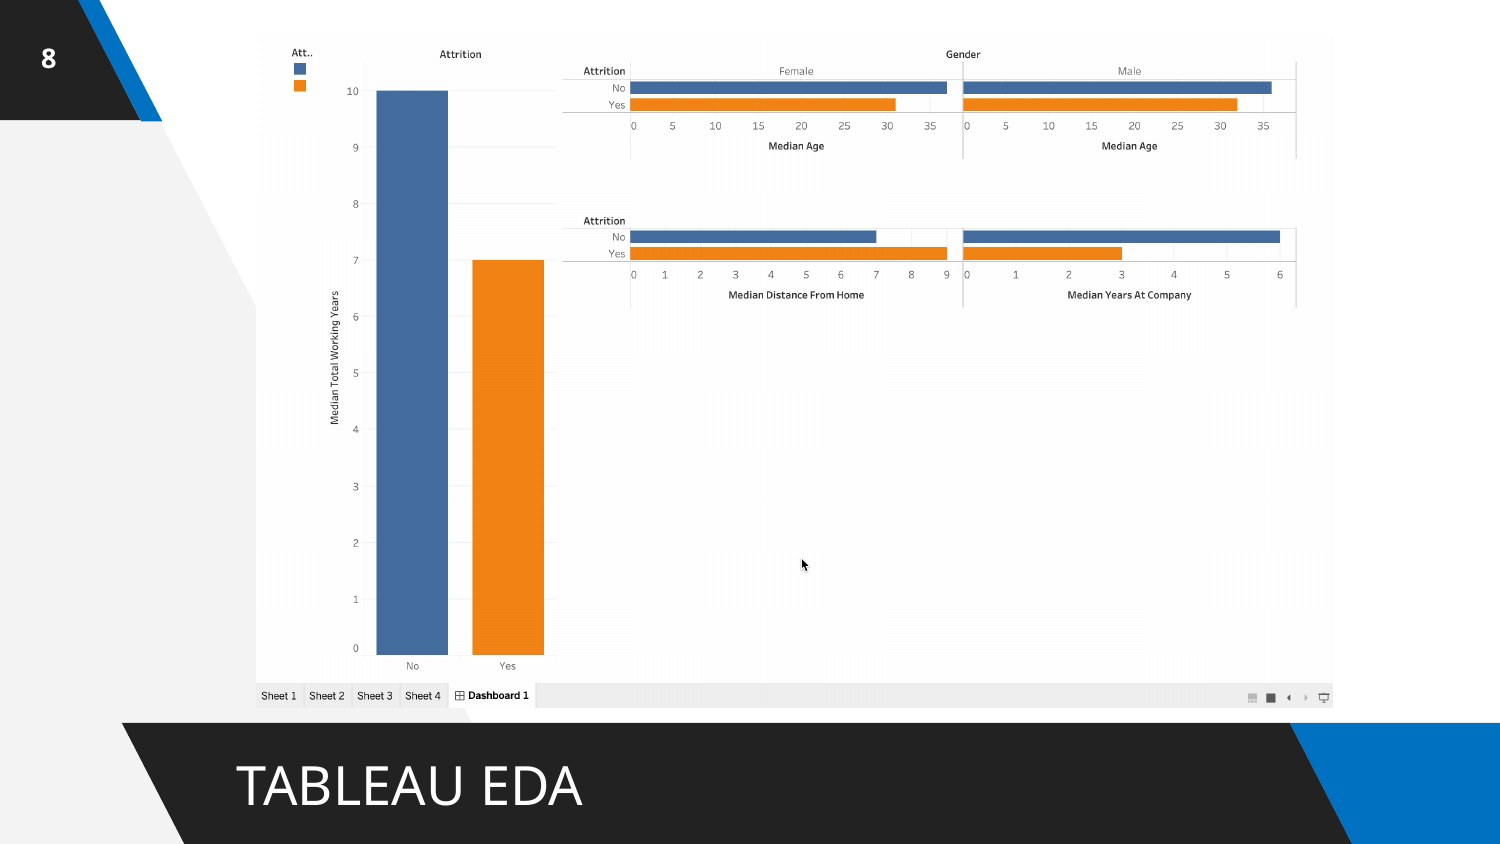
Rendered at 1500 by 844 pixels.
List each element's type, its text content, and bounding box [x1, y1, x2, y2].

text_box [255, 34, 1335, 709]
list TABLEAU EDA [184, 722, 1290, 844]
slide_number 8 [0, 0, 98, 121]
